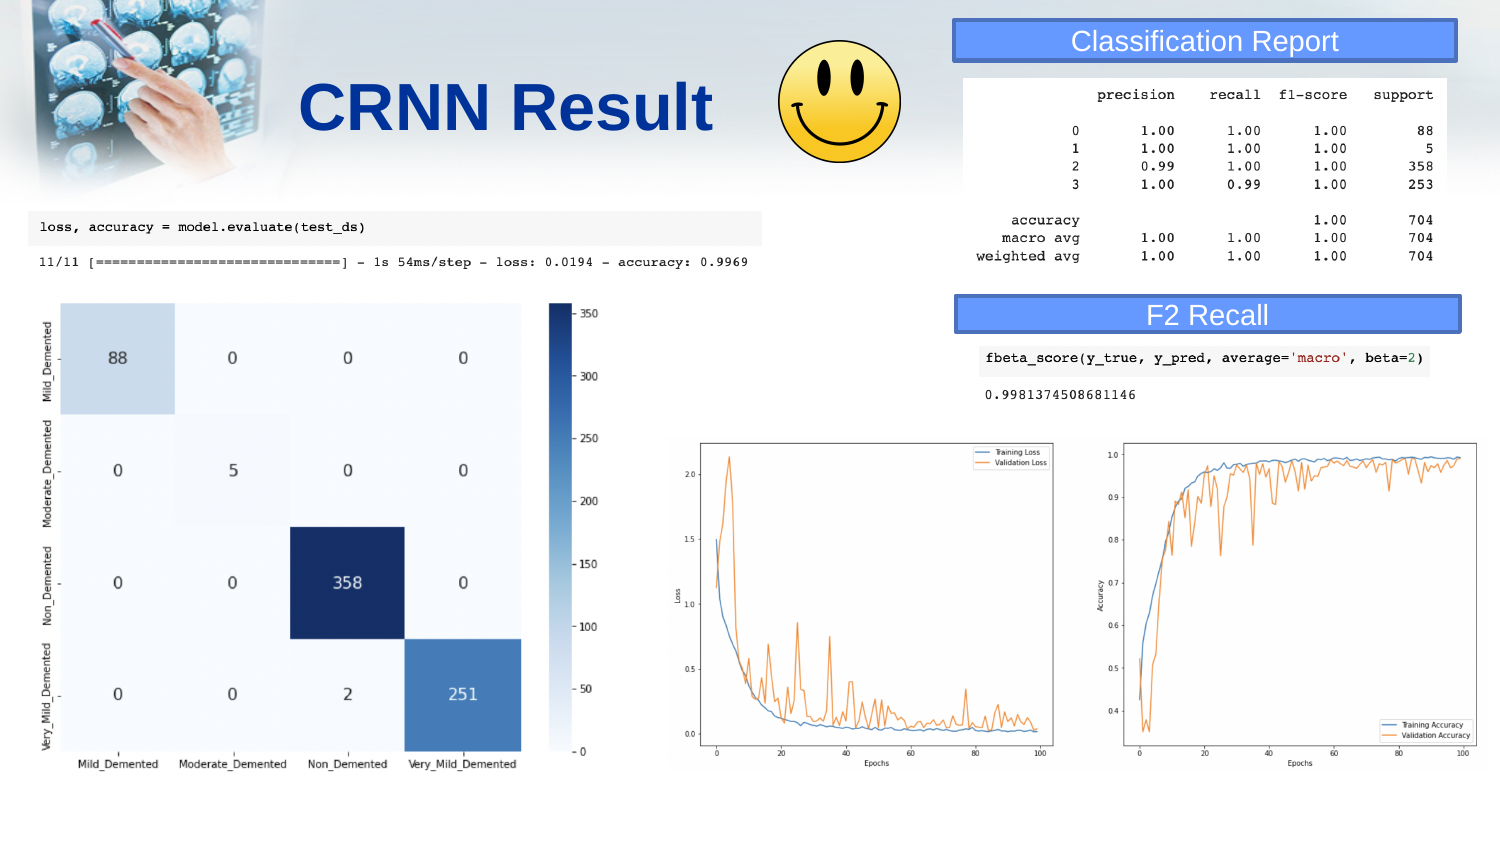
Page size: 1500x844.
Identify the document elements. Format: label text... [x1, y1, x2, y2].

title CRNN Result [283, 72, 773, 136]
title CRNN Result [904, 72, 1324, 136]
text_box Classification Report [952, 18, 1458, 63]
text_box F2 Recall [954, 294, 1462, 334]
picture [0, 0, 1500, 844]
